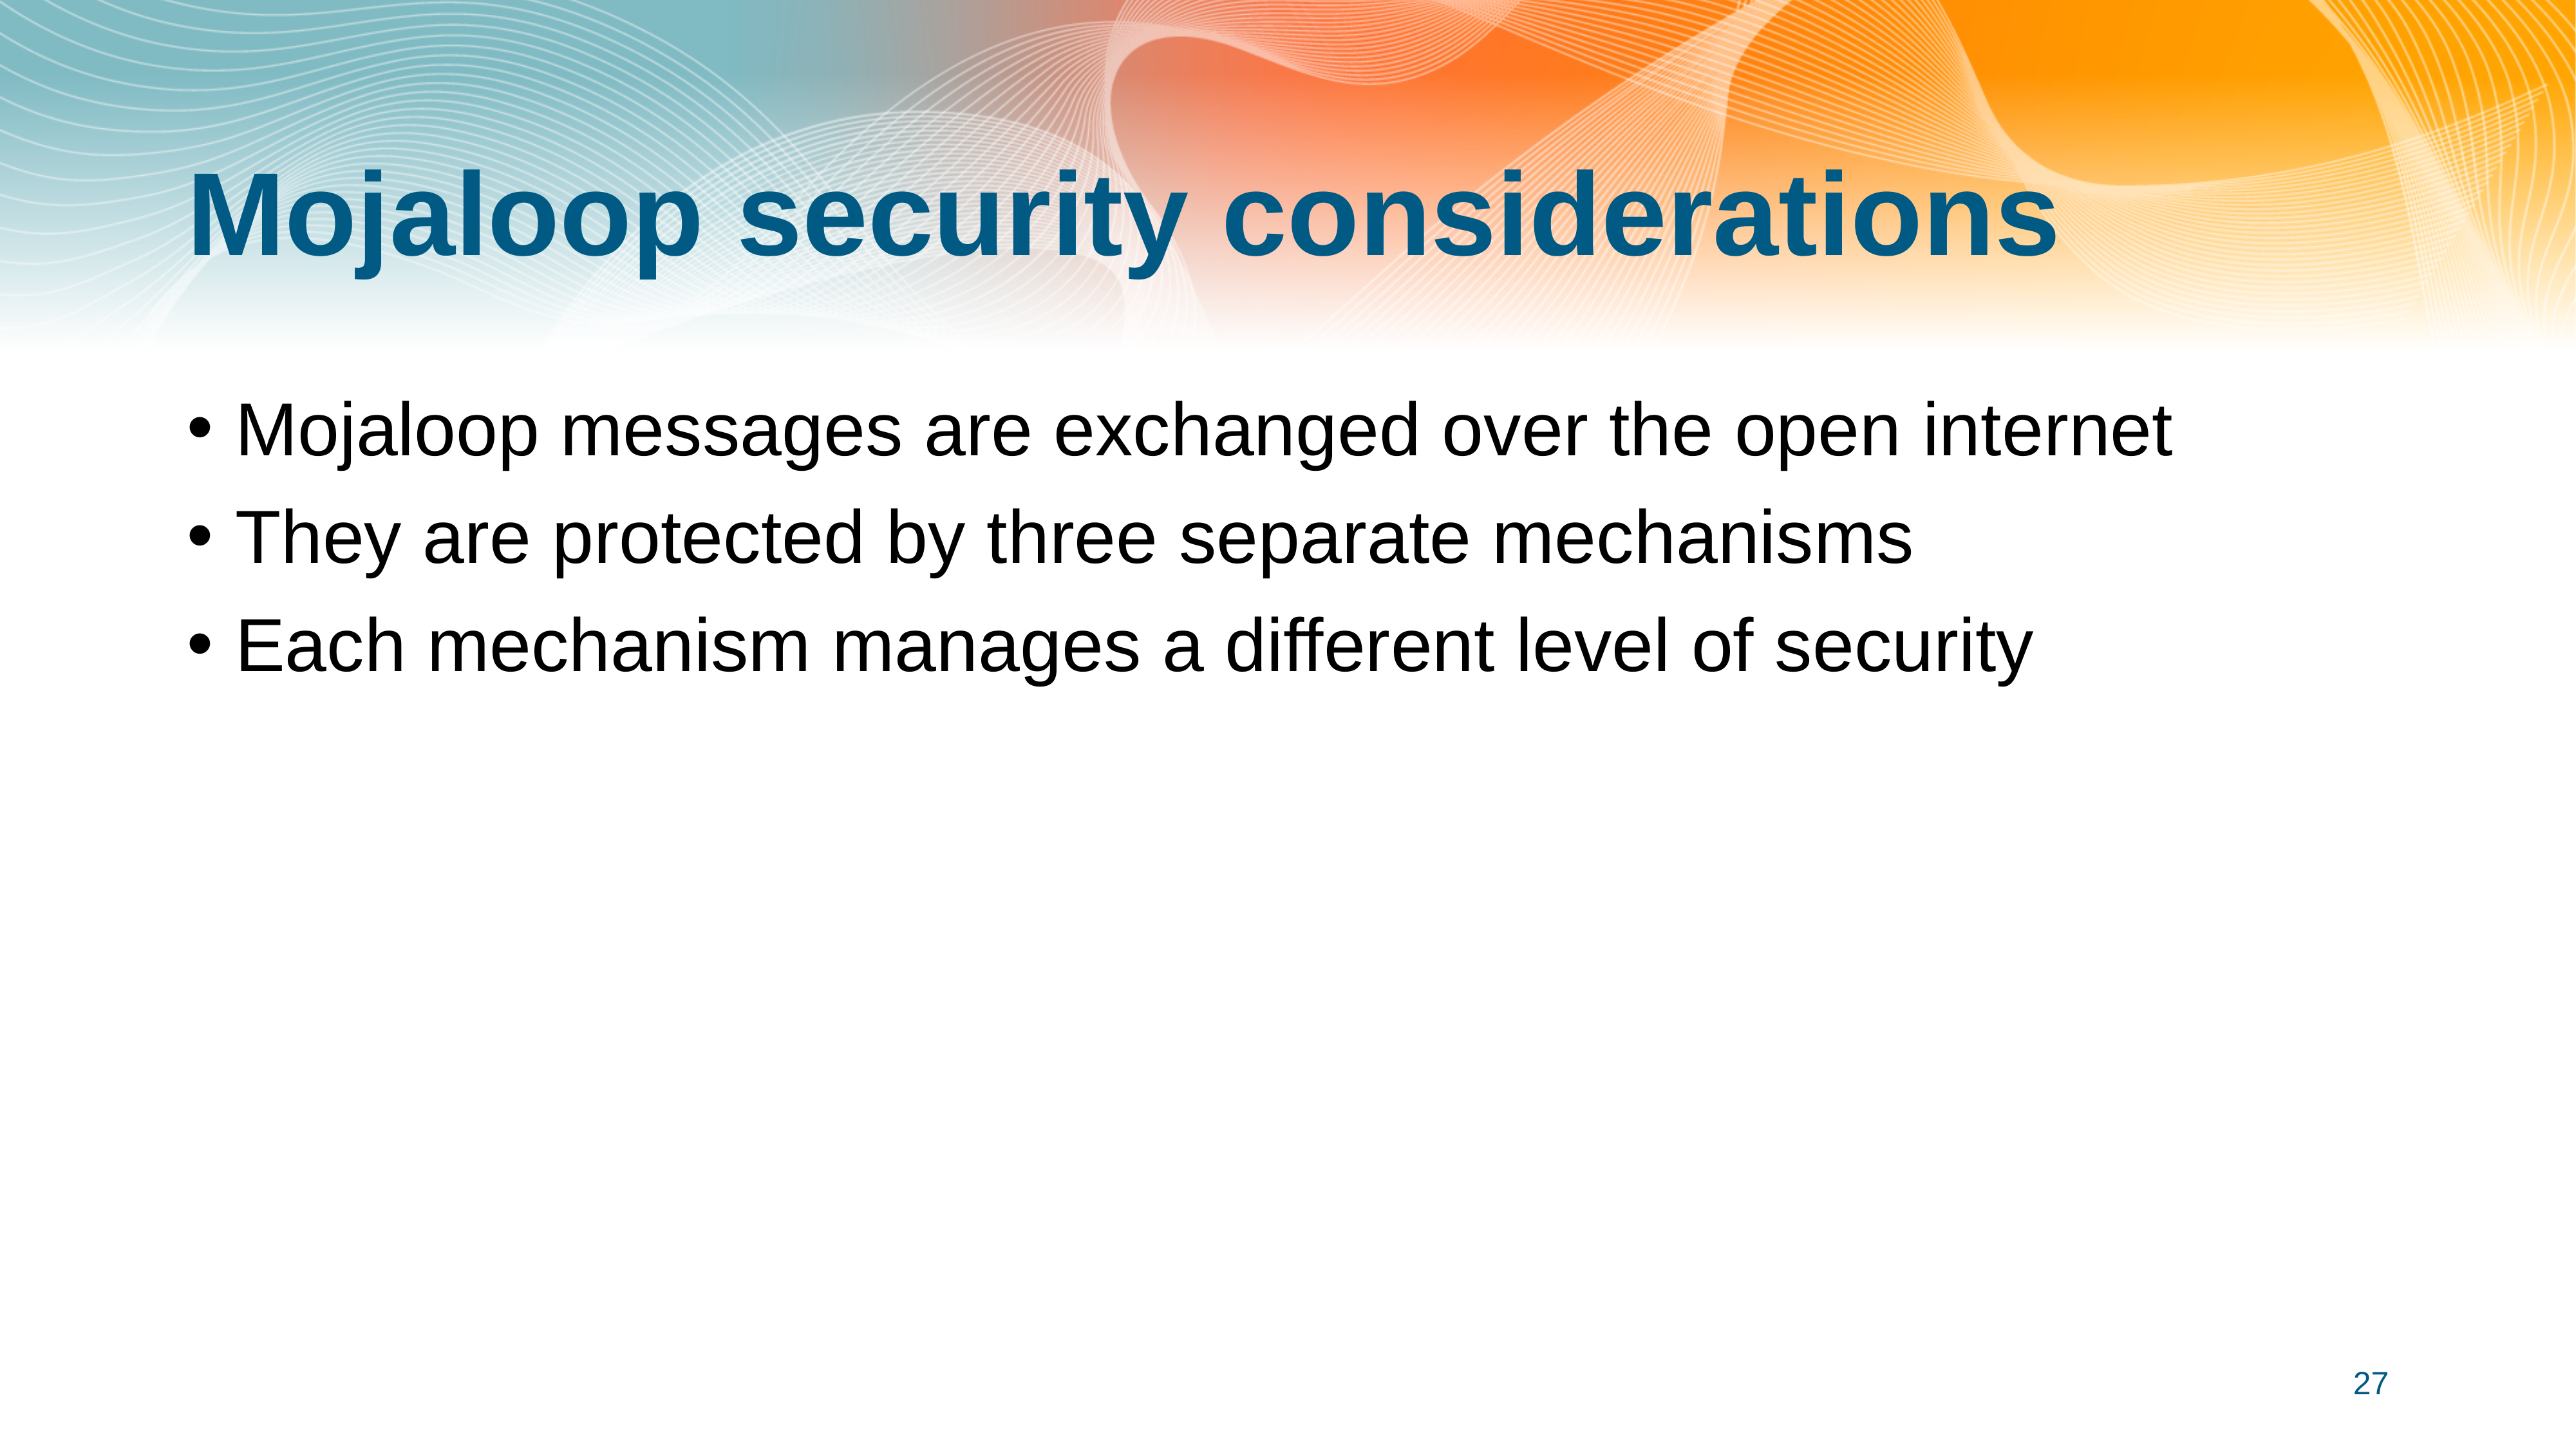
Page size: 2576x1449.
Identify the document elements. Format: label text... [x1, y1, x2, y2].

picture [0, 0, 2576, 1449]
slide_number 27 [1819, 1343, 2399, 1421]
list Mojaloop messages are exchanged over the open internet They are protected by three separate mechanisms Each mechanism manages a different level of security [177, 385, 2399, 1305]
title Mojaloop security considerations [177, 77, 2399, 357]
